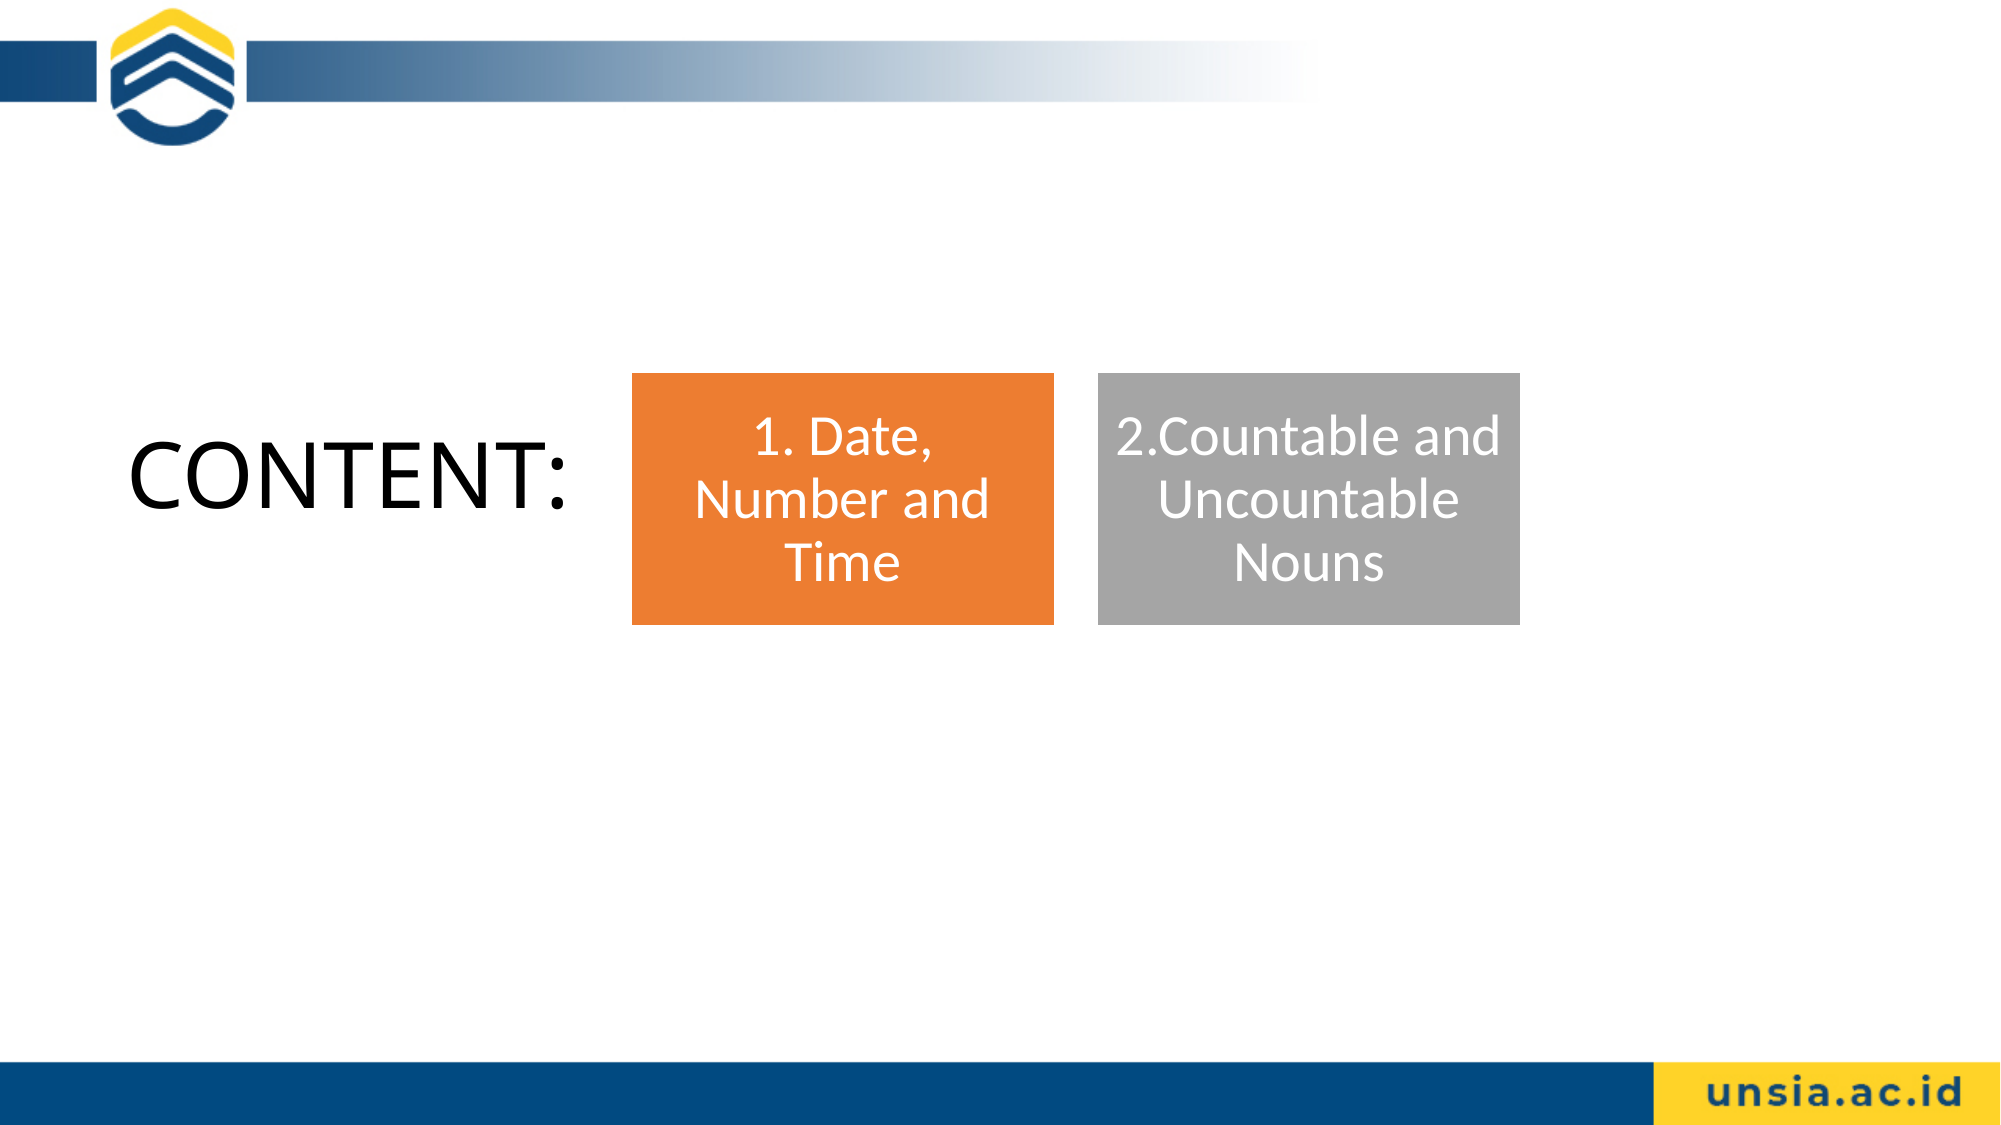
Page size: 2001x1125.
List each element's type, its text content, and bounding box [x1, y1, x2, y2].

picture [0, 0, 2001, 1125]
title CONTENT: [111, 33, 594, 925]
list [631, 99, 1521, 627]
